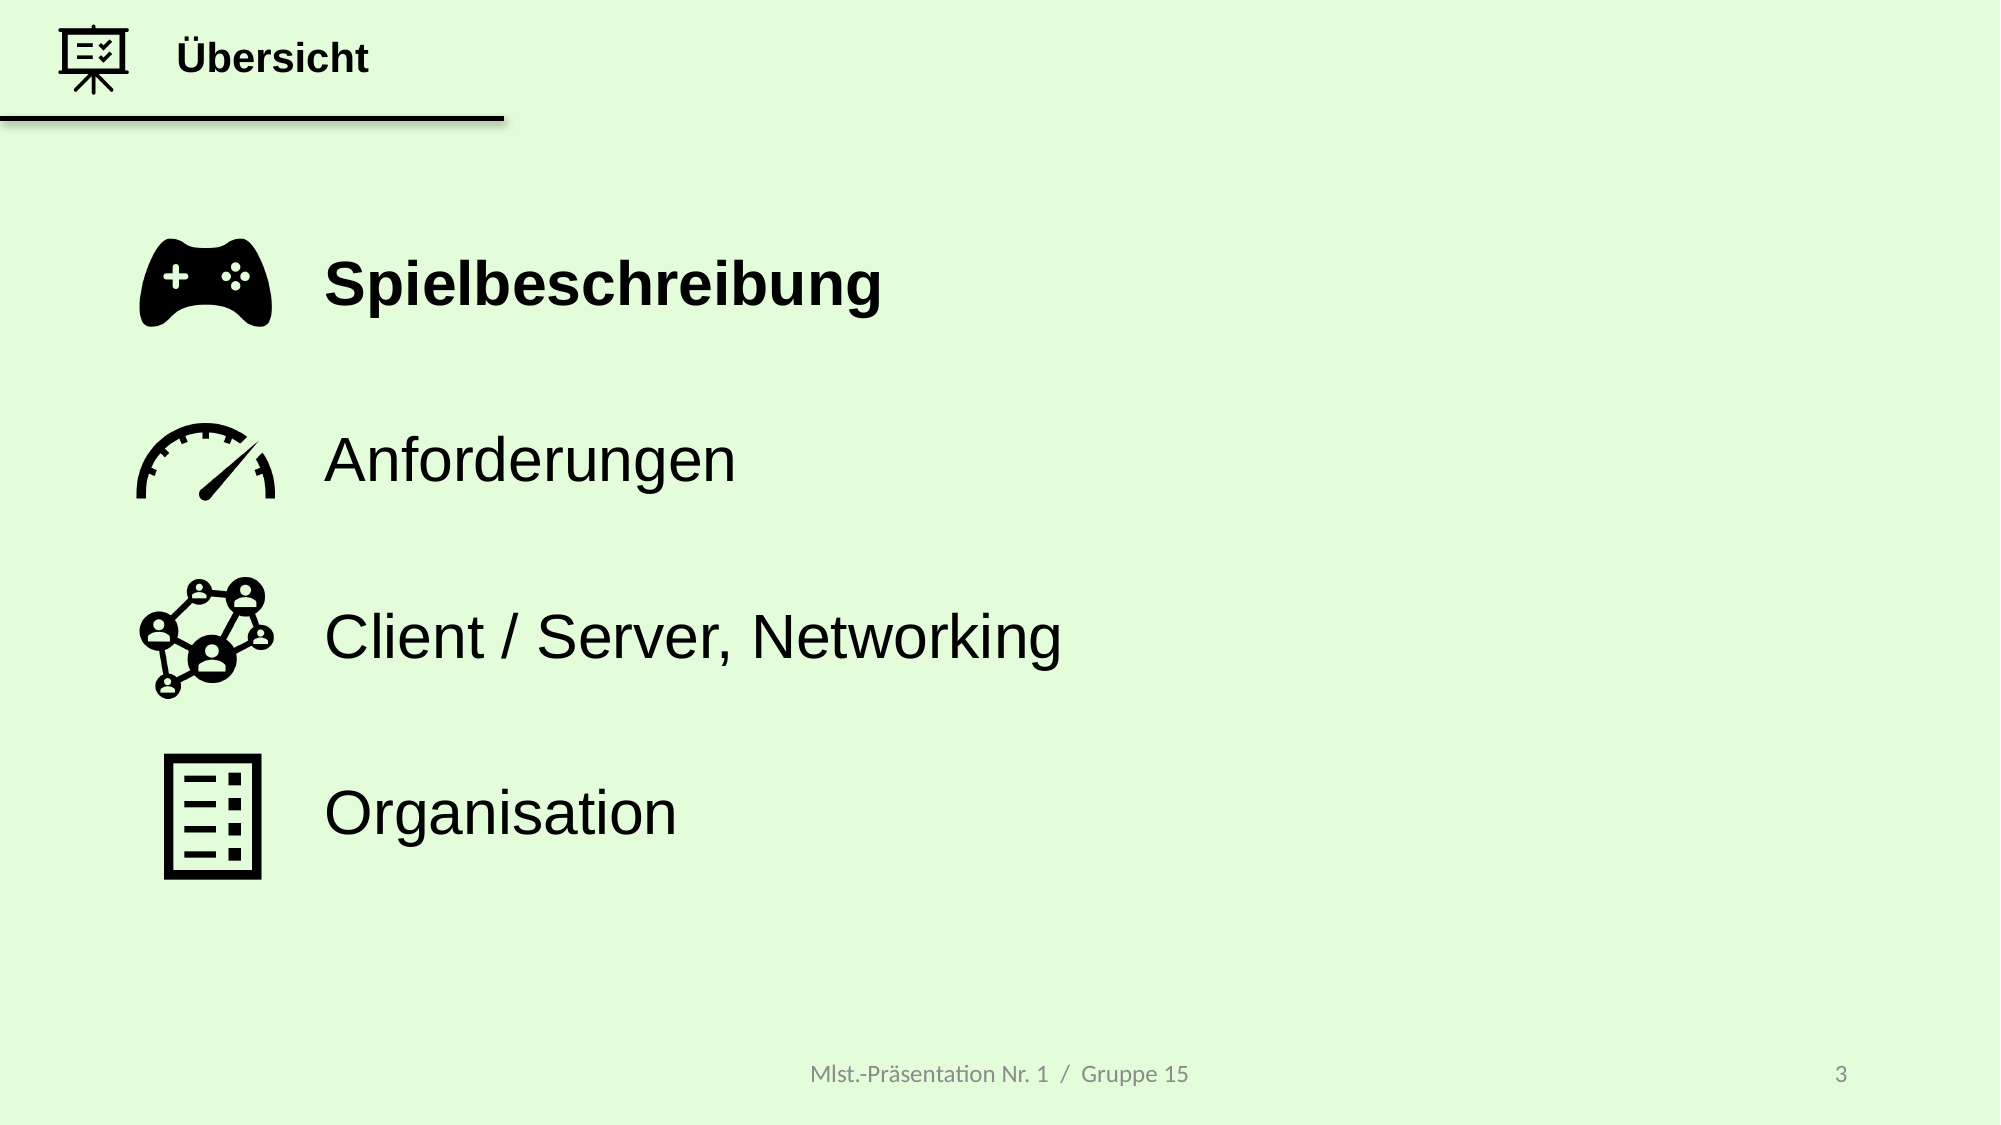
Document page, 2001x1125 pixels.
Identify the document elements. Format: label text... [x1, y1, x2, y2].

picture [130, 385, 281, 536]
title Übersicht [0, 0, 1725, 119]
picture [137, 741, 288, 892]
picture [130, 563, 281, 714]
picture [48, 14, 138, 104]
picture [130, 207, 281, 358]
list Spielbeschreibung Anforderungen Client / Server, Networking Organisation [309, 243, 1561, 958]
footer Mlst.-Präsentation Nr. 1 / Gruppe 15 [662, 1042, 1338, 1103]
slide_number 3 [1412, 1042, 1863, 1103]
